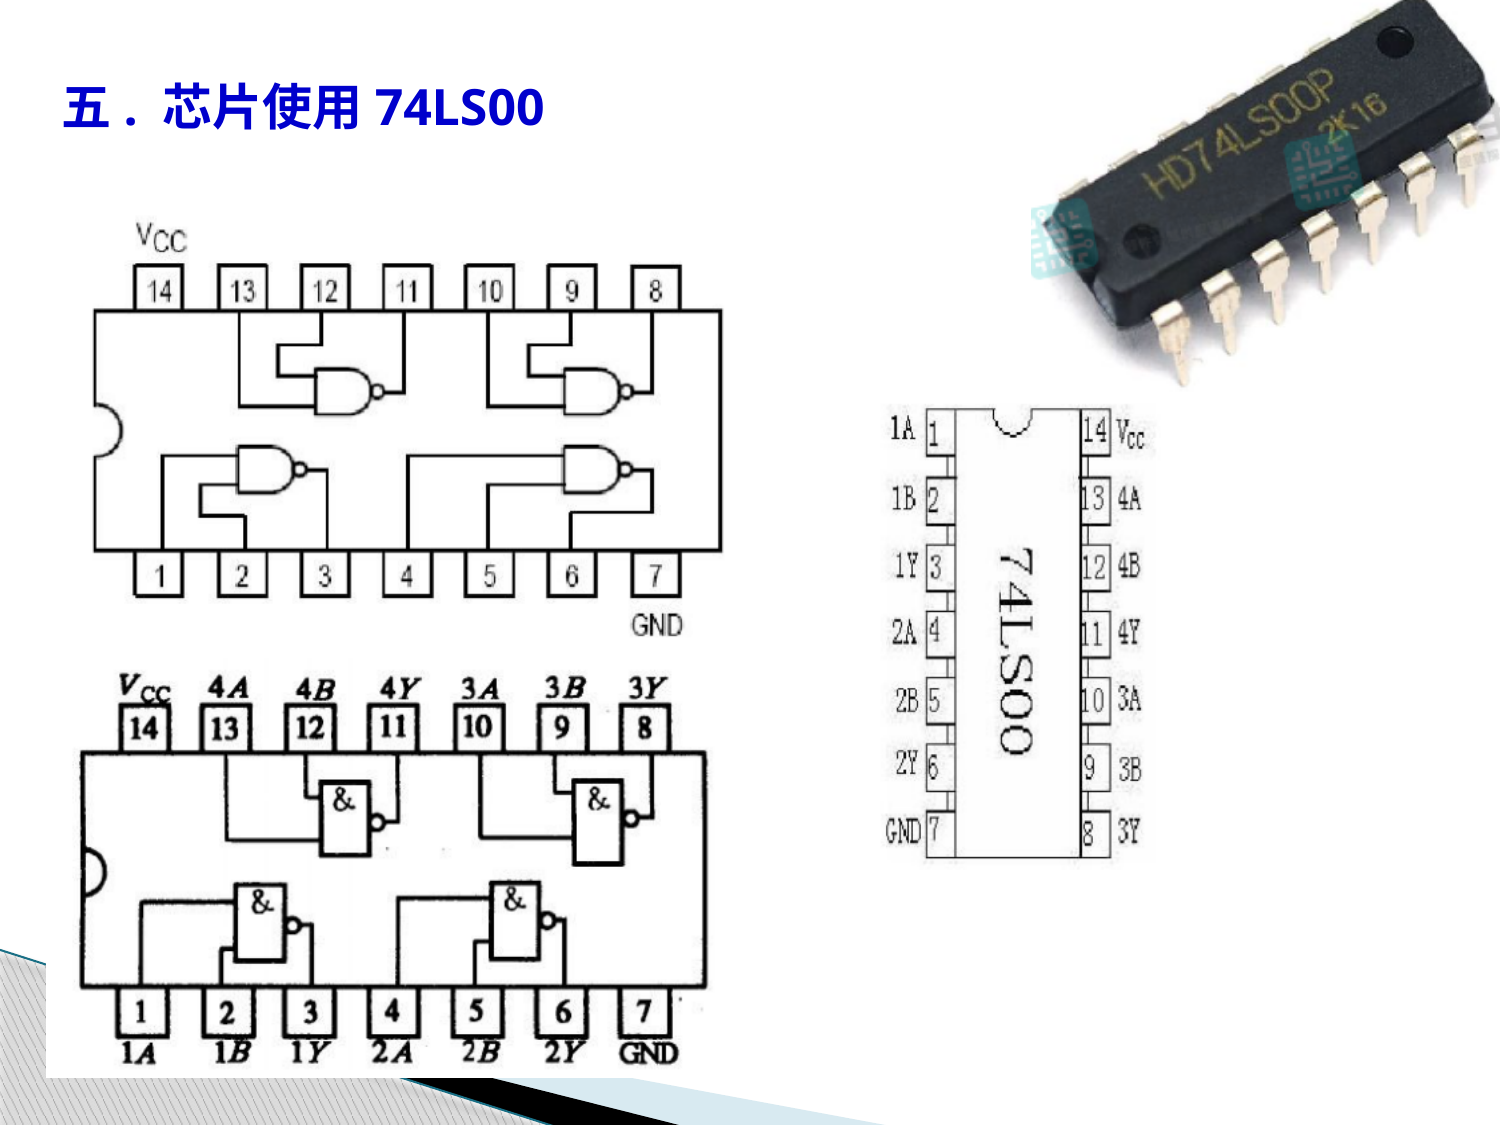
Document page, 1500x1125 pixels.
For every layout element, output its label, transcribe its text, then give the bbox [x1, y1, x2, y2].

picture [46, 0, 1500, 1079]
text_box 五. 芯片使用74LS00 [46, 58, 586, 153]
